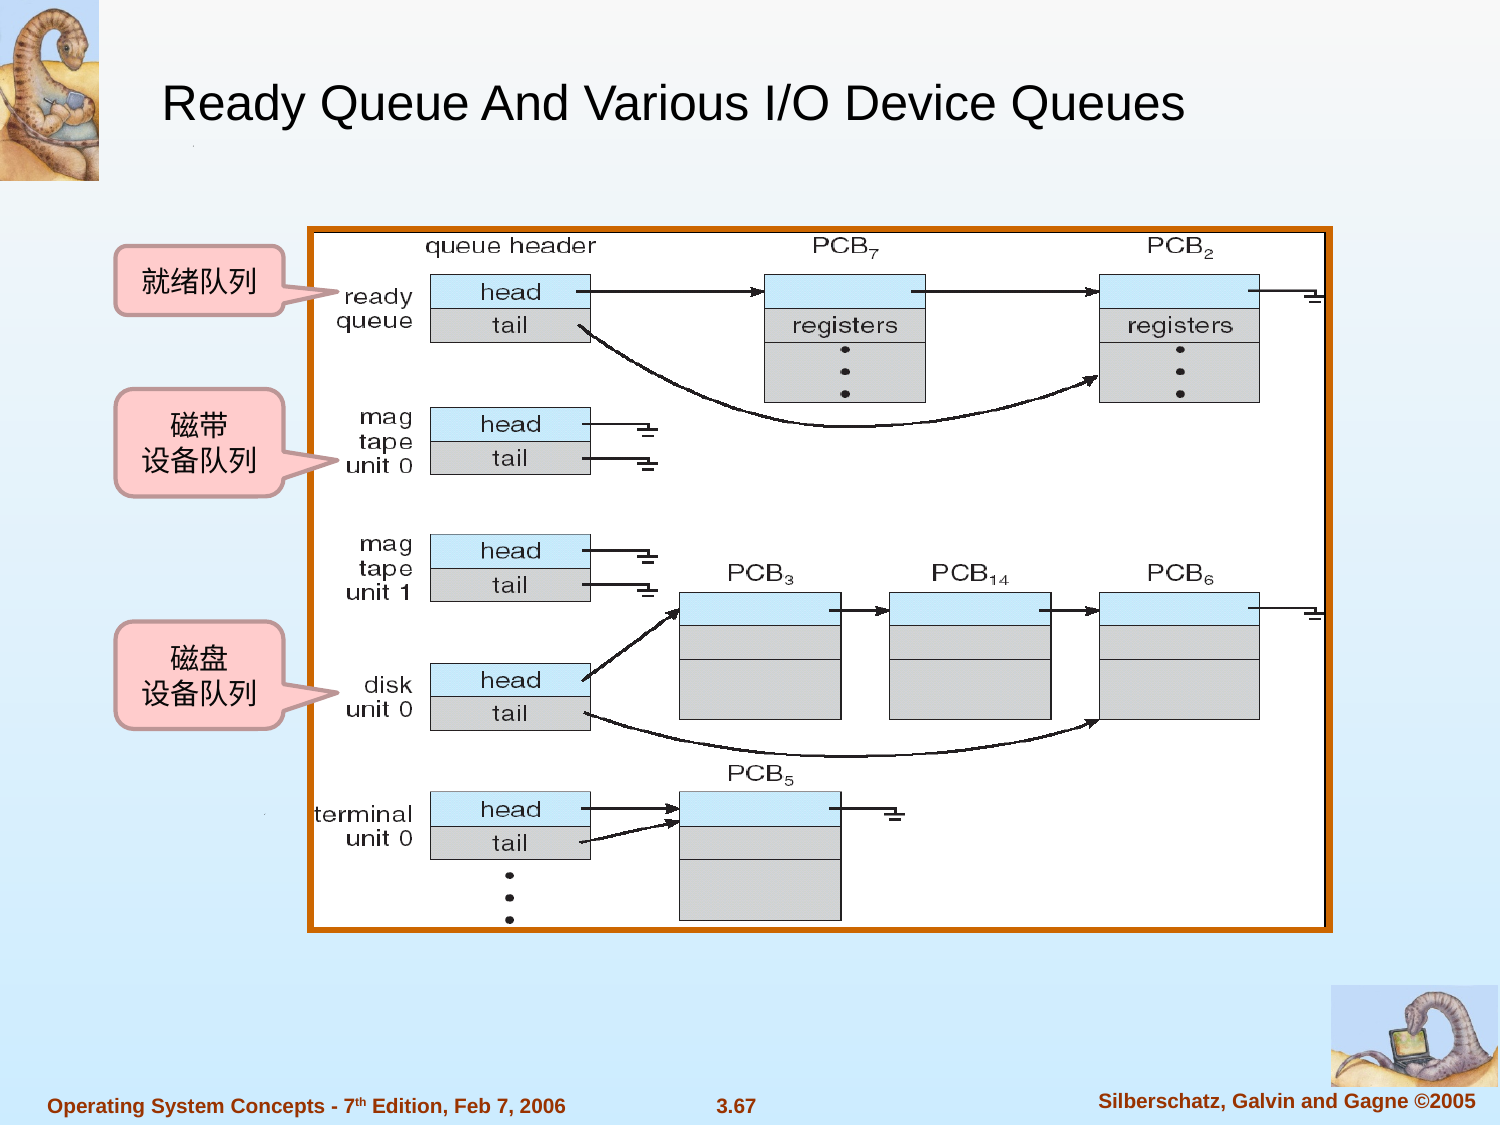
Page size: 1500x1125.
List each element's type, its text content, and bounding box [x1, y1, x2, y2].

picture [0, 0, 99, 181]
picture [1331, 985, 1498, 1087]
picture [313, 231, 1327, 928]
text_box 磁带 设备队列 [113, 386, 308, 499]
text_box 就绪队列 [113, 243, 308, 318]
title Ready Queue And Various I/O Device Queues [146, 62, 1457, 138]
text_box 磁盘 设备队列 [113, 619, 308, 732]
